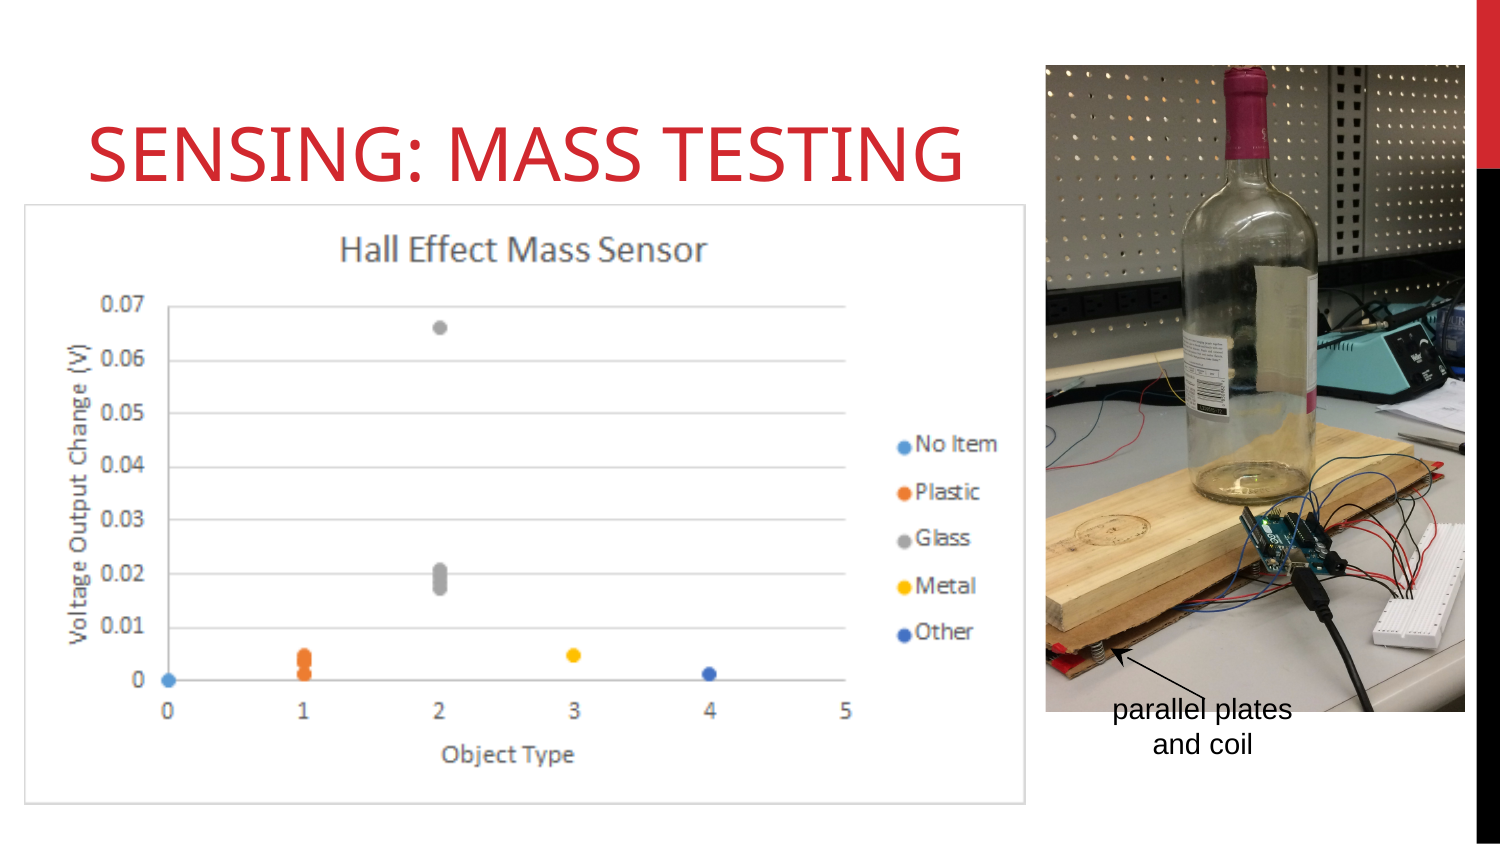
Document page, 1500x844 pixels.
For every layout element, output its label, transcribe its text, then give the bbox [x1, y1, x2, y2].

picture [24, 204, 1026, 806]
title SENSING: MASS TESTING [72, 75, 1040, 212]
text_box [1045, 65, 1466, 748]
